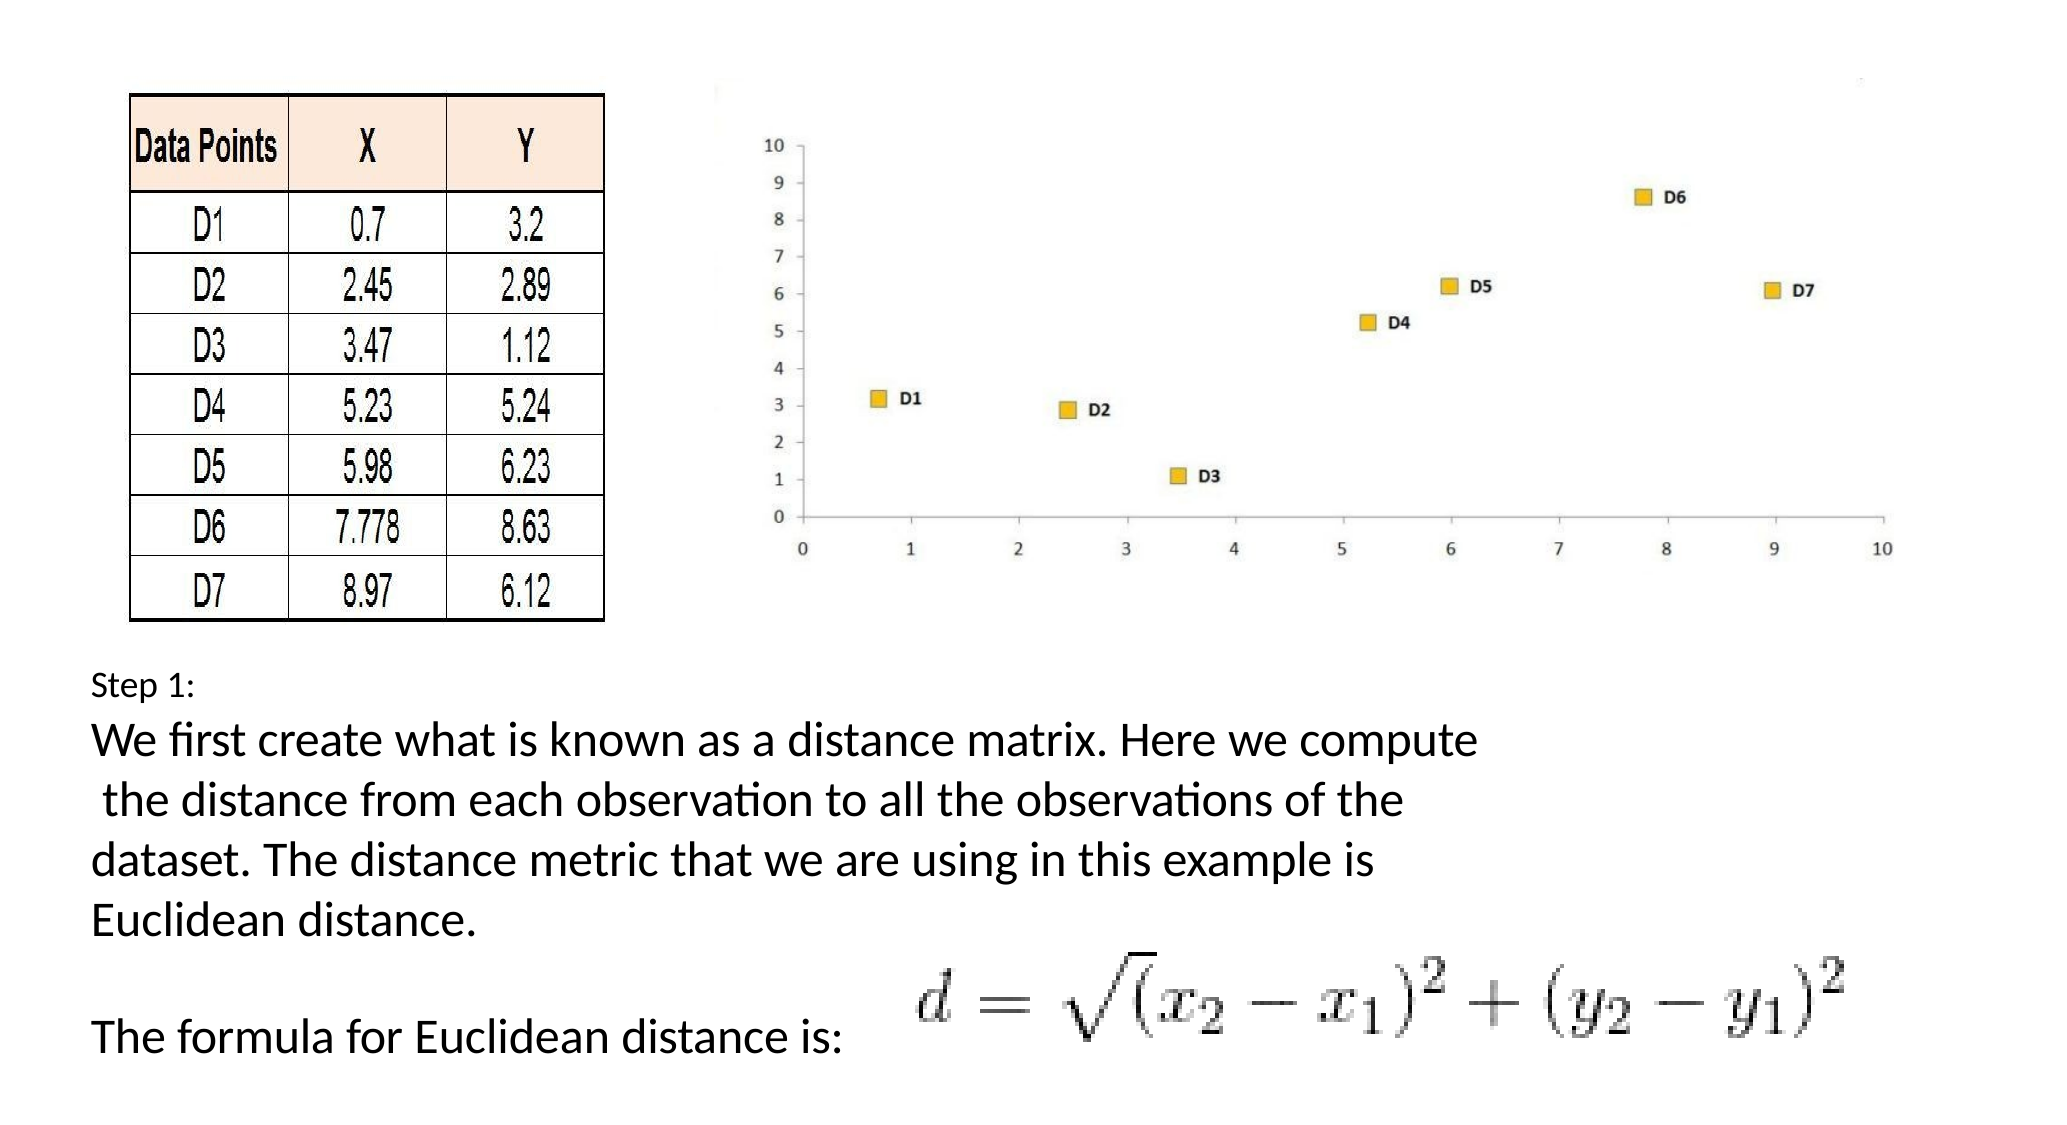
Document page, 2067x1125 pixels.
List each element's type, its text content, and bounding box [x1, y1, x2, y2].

text_box Step 1: We first create what is known as a distance matrix. Here we compute the distance from each observation to all the observations of the dataset. The distance metric that we are using in this example is Euclidean distance. The formula for Euclidean distance is: [88, 658, 1490, 1064]
picture [915, 951, 1845, 1047]
picture [714, 77, 1894, 575]
picture [123, 76, 609, 628]
